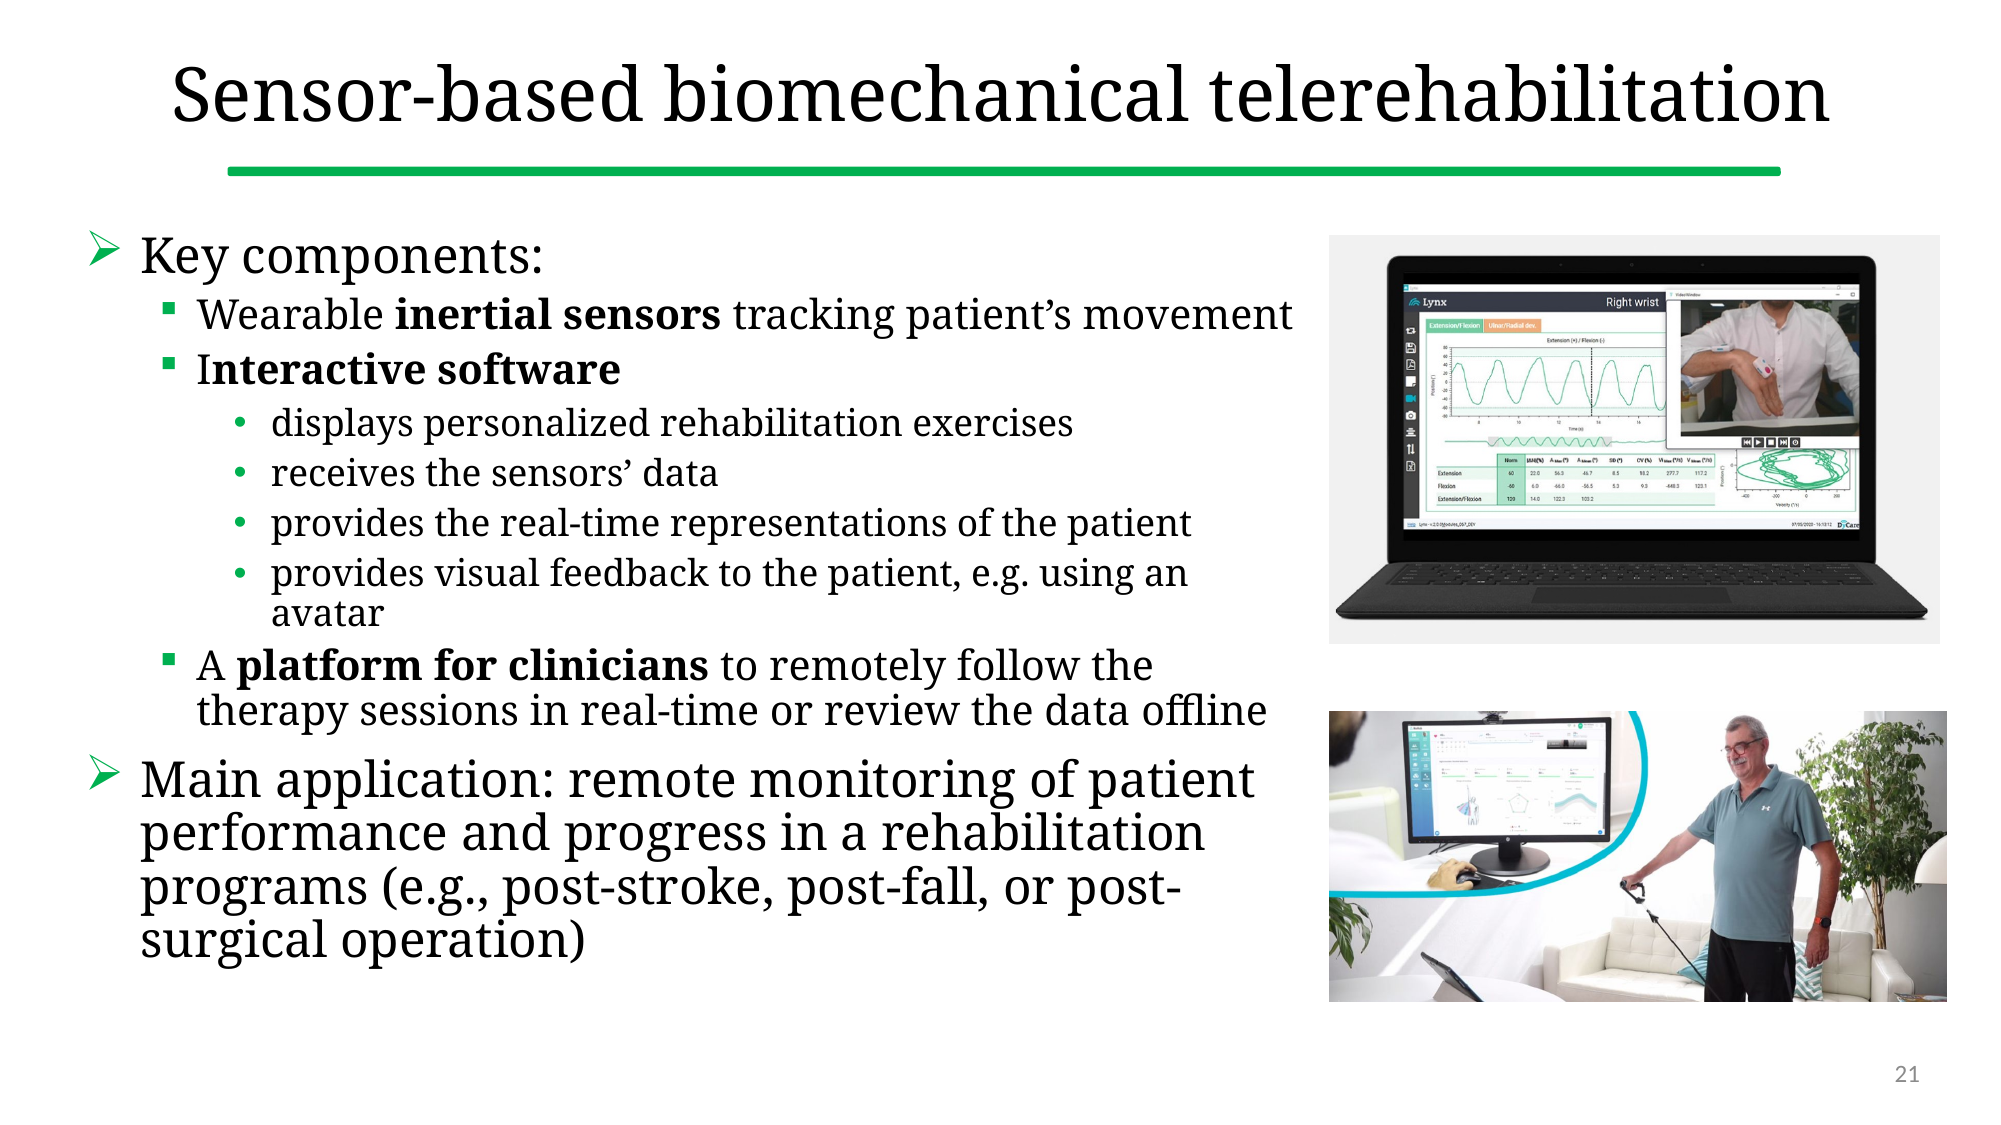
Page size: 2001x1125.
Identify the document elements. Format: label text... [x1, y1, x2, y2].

list Key components: Wearable inertial sensors tracking patient’s movement Interactive software displays personalized rehabilitation exercises receives the sensors’ data provides the real-time representations of the patient provides visual feedback to the patient, e.g. using an avatar A platform for clinicians to remotely follow the therapy sessions in real-time or review the data offline Main application: remote monitoring of patient performance and progress in a rehabilitation programs (e.g., post-stroke, post-fall, or post-surgical operation) [70, 223, 1319, 1021]
picture [1329, 235, 1940, 644]
picture [1329, 711, 1947, 1002]
slide_number 21 [1412, 1042, 1936, 1103]
title Sensor-based biomechanical telerehabilitation [70, 26, 1936, 168]
